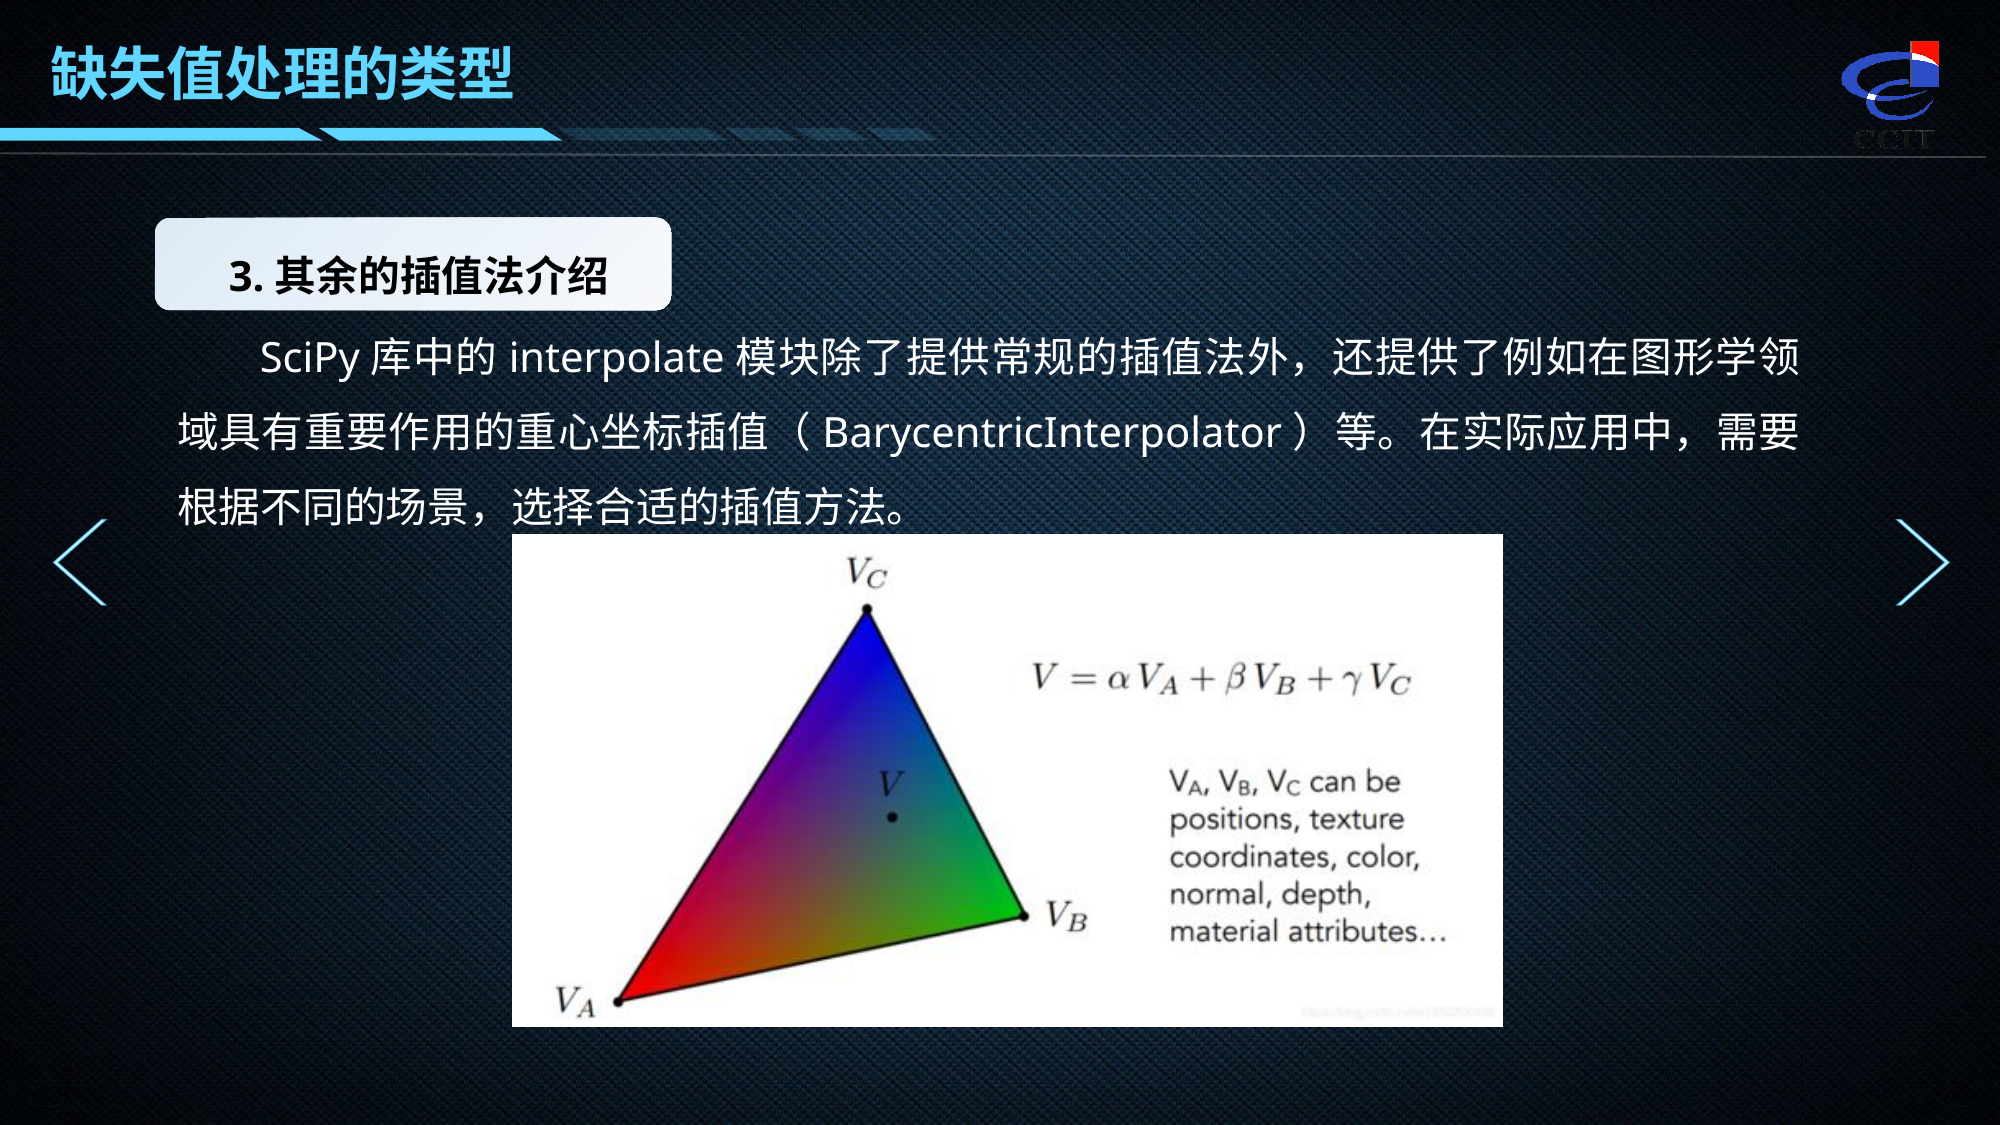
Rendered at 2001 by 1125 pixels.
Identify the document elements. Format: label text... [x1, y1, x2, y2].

picture [0, 0, 2000, 1125]
text_box 缺失值处理的类型 [35, 29, 1277, 115]
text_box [154, 217, 672, 311]
text_box SciPy库中的interpolate模块除了提供常规的插值法外，还提供了例如在图形学领域具有重要作用的重心坐标插值（BarycentricInterpolator）等。在实际应用中，需要根据不同的场景，选择合适的插值方法。 [162, 298, 1816, 538]
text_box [0, 152, 1987, 159]
